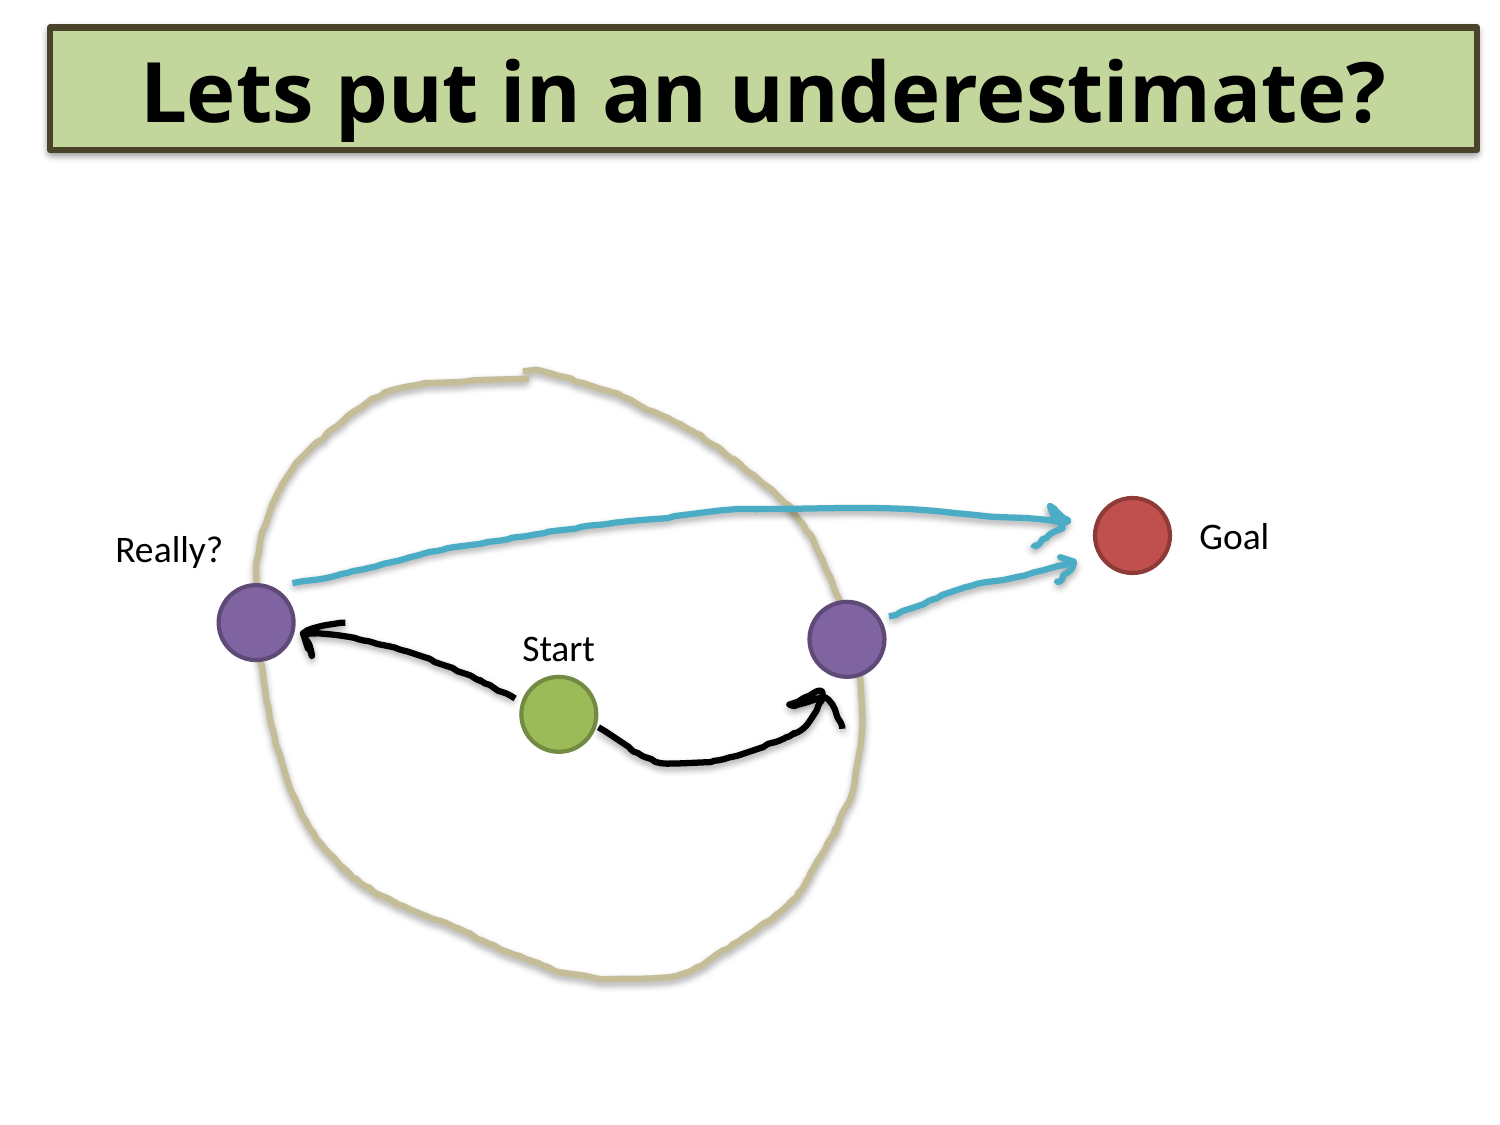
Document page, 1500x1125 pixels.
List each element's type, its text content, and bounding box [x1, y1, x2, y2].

text_box [888, 554, 1077, 620]
text_box [519, 676, 599, 754]
text_box Lets put in an underestimate? [47, 24, 1480, 153]
text_box Goal [1184, 505, 1285, 565]
text_box Start [507, 616, 611, 676]
text_box Really? [100, 517, 239, 578]
text_box [252, 366, 866, 983]
text_box [291, 502, 1072, 587]
text_box [596, 687, 846, 767]
text_box [299, 619, 517, 702]
text_box [807, 599, 887, 679]
text_box [216, 583, 296, 663]
text_box [1092, 495, 1173, 576]
